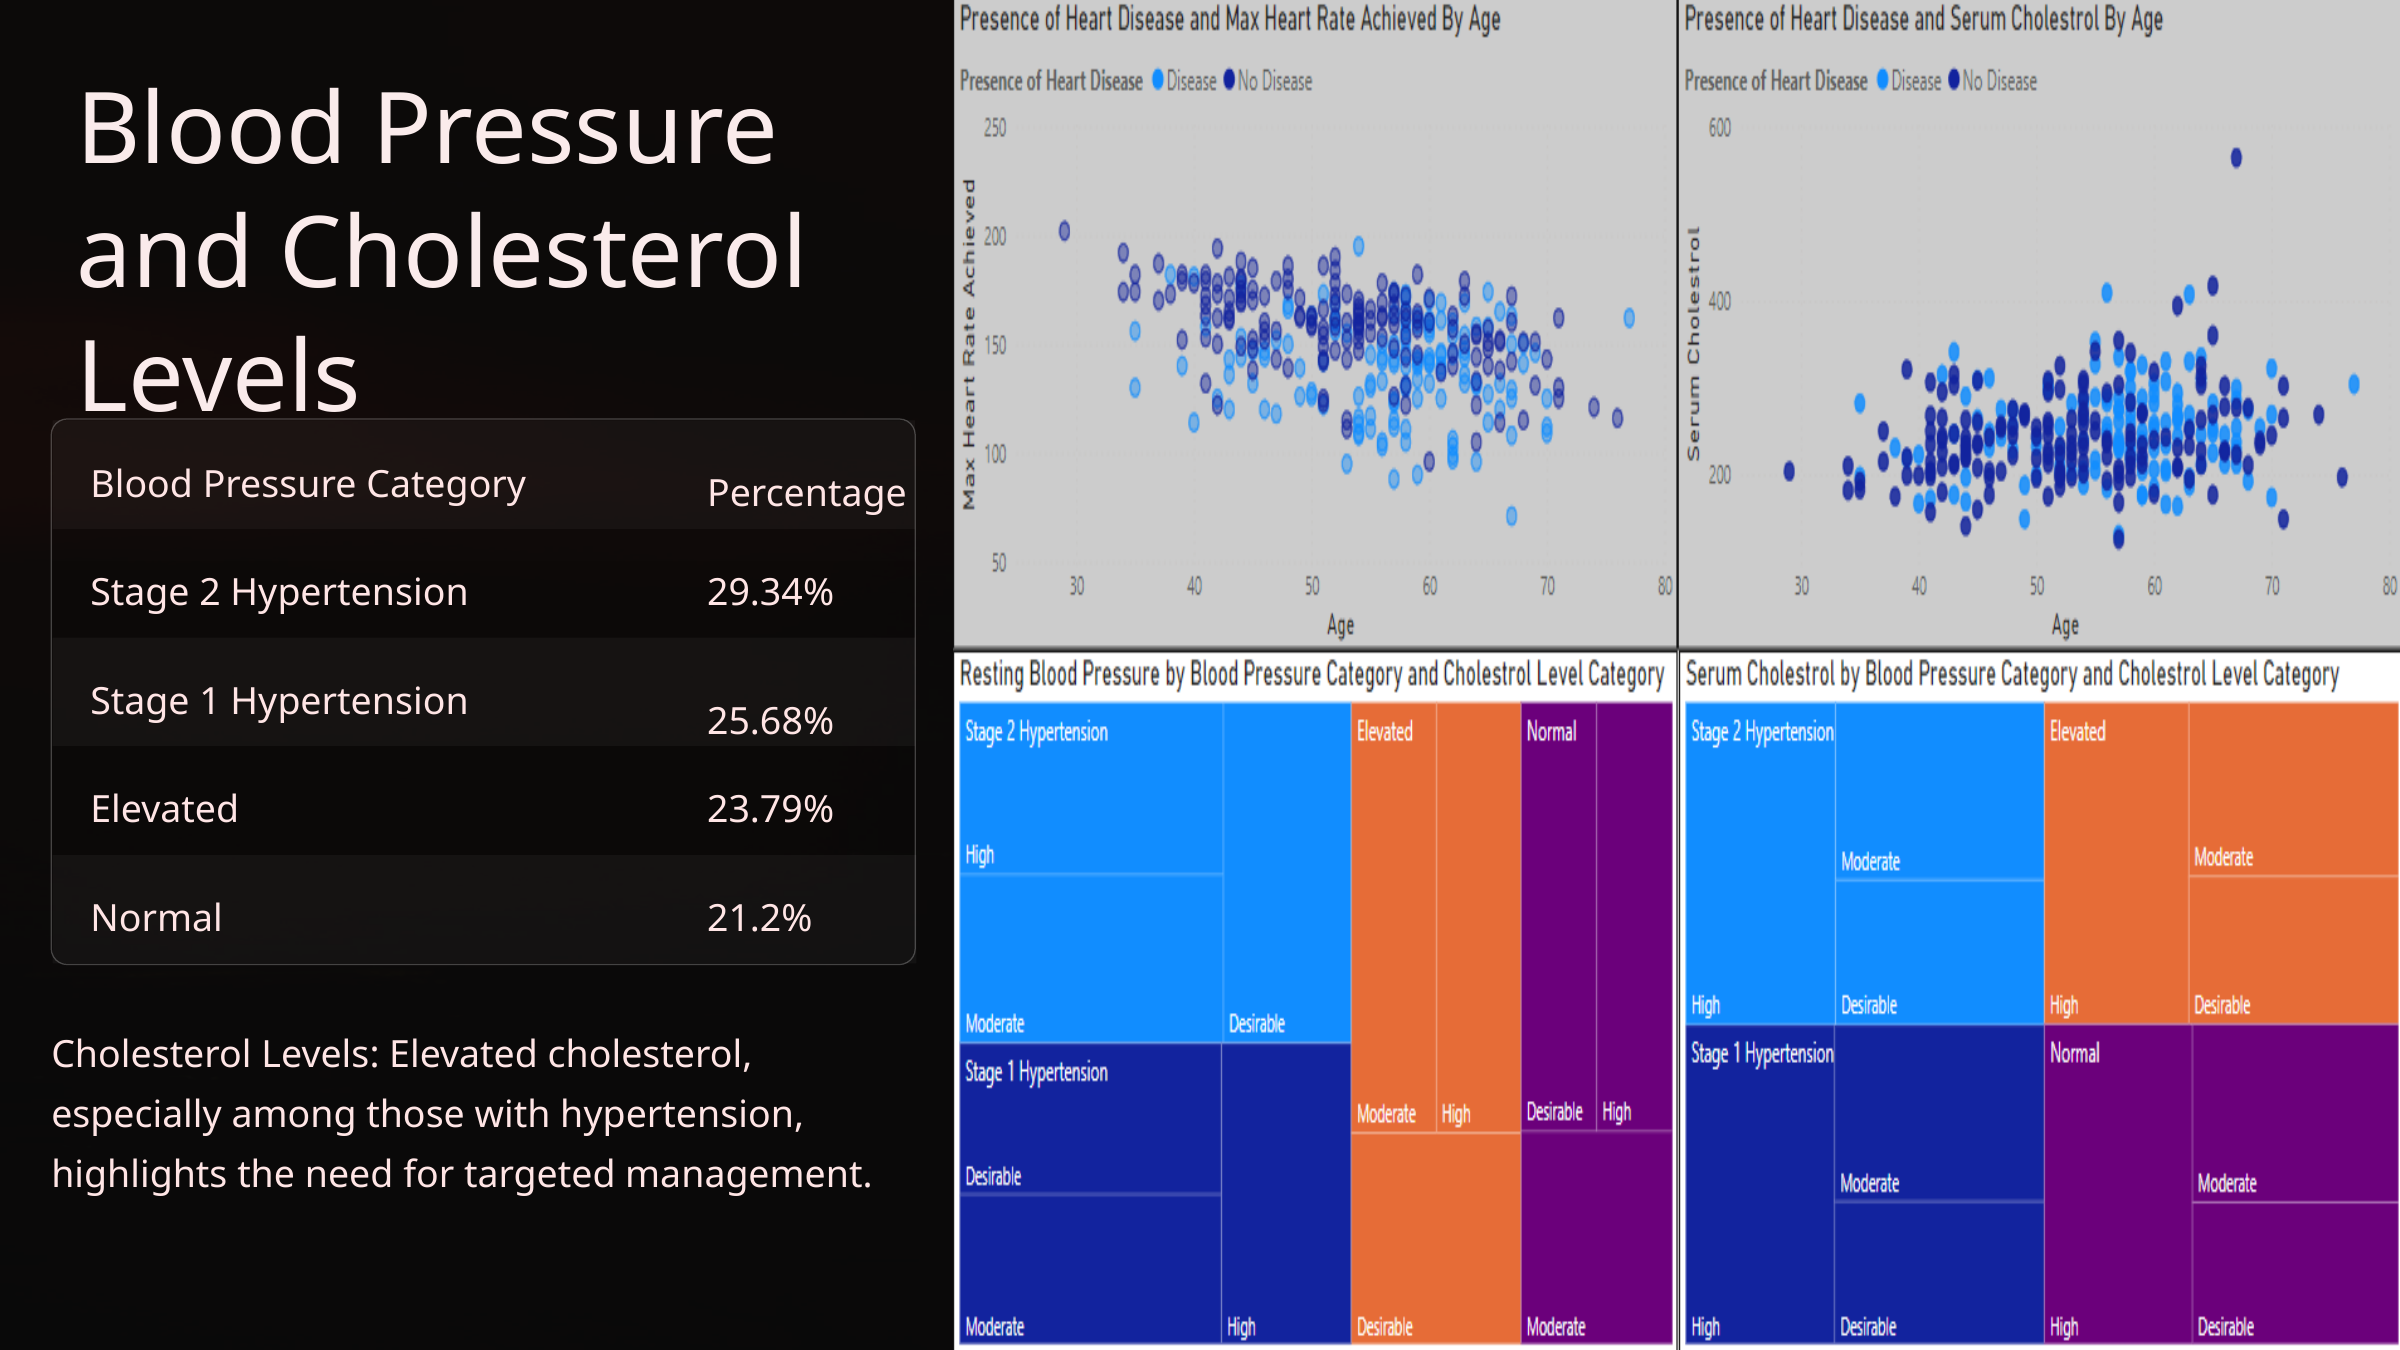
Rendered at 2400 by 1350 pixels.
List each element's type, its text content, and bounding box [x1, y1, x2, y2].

text_box [52, 854, 917, 964]
text_box Elevated [90, 770, 631, 831]
text_box Cholesterol Levels: Elevated cholesterol, especially among those with hypertension, highlights the need for targeted management. [51, 1014, 917, 1209]
text_box 25.68% [707, 681, 916, 723]
text_box Stage 2 Hypertension [90, 552, 631, 614]
text_box Blood Pressure and Cholesterol Levels [76, 59, 916, 309]
text_box [52, 561, 916, 637]
text_box [51, 430, 916, 954]
text_box 23.79% [707, 770, 953, 831]
text_box 21.2% [707, 878, 953, 940]
text_box [52, 420, 916, 529]
text_box Percentage [707, 453, 916, 505]
text_box 29.34% [707, 552, 953, 614]
text_box Blood Pressure Category [90, 444, 631, 505]
text_box [52, 637, 916, 746]
picture [953, 0, 2400, 1350]
text_box [52, 746, 916, 854]
text_box Stage 1 Hypertension [90, 661, 631, 723]
text_box Normal [90, 878, 631, 940]
